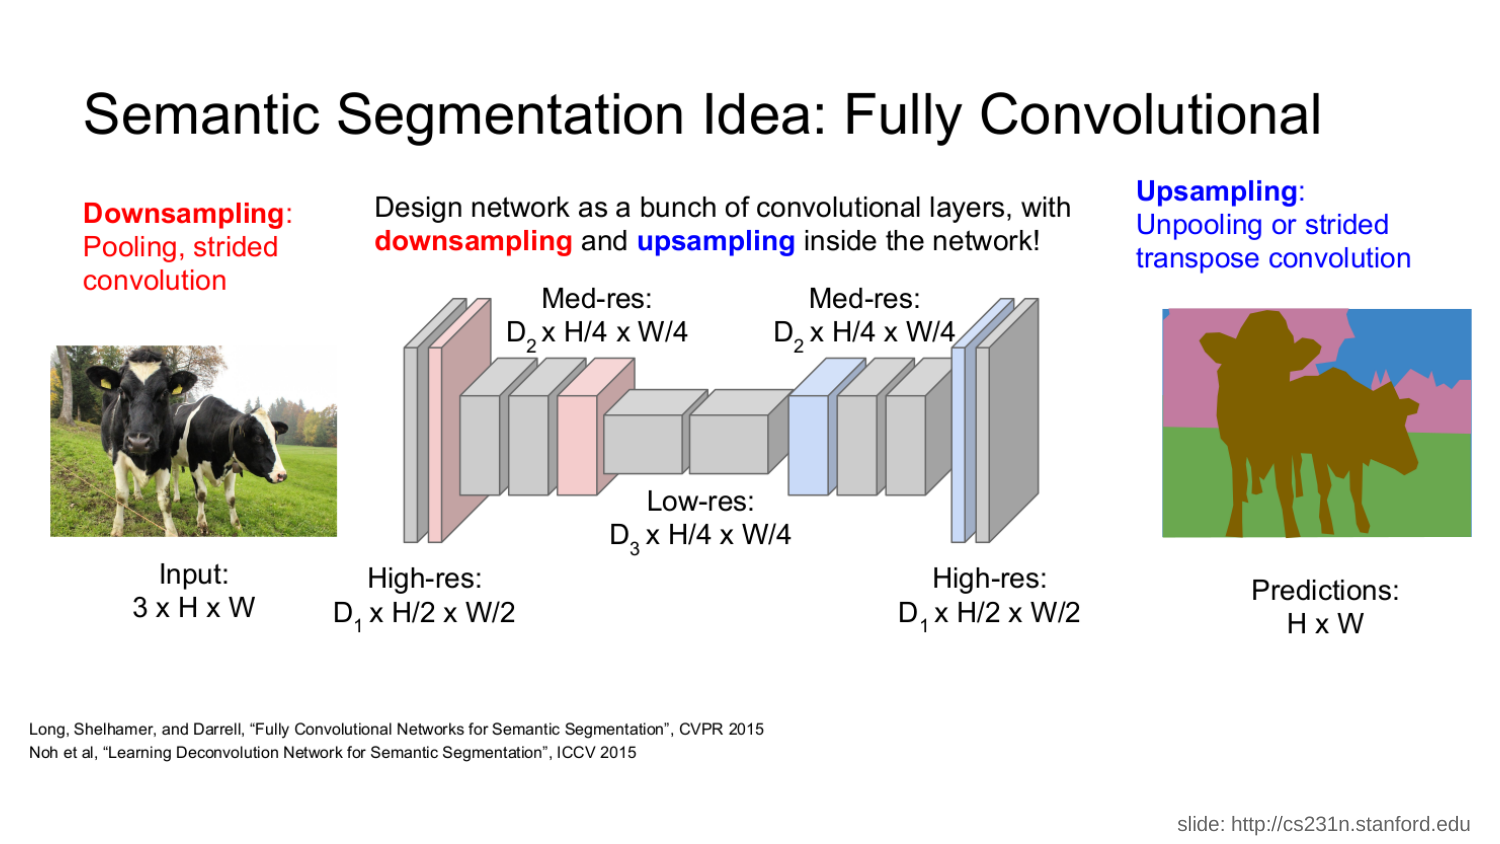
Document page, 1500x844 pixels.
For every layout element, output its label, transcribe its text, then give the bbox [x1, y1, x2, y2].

picture [24, 82, 1476, 762]
text_box slide: http://cs231n.stanford.edu [1162, 795, 1500, 844]
